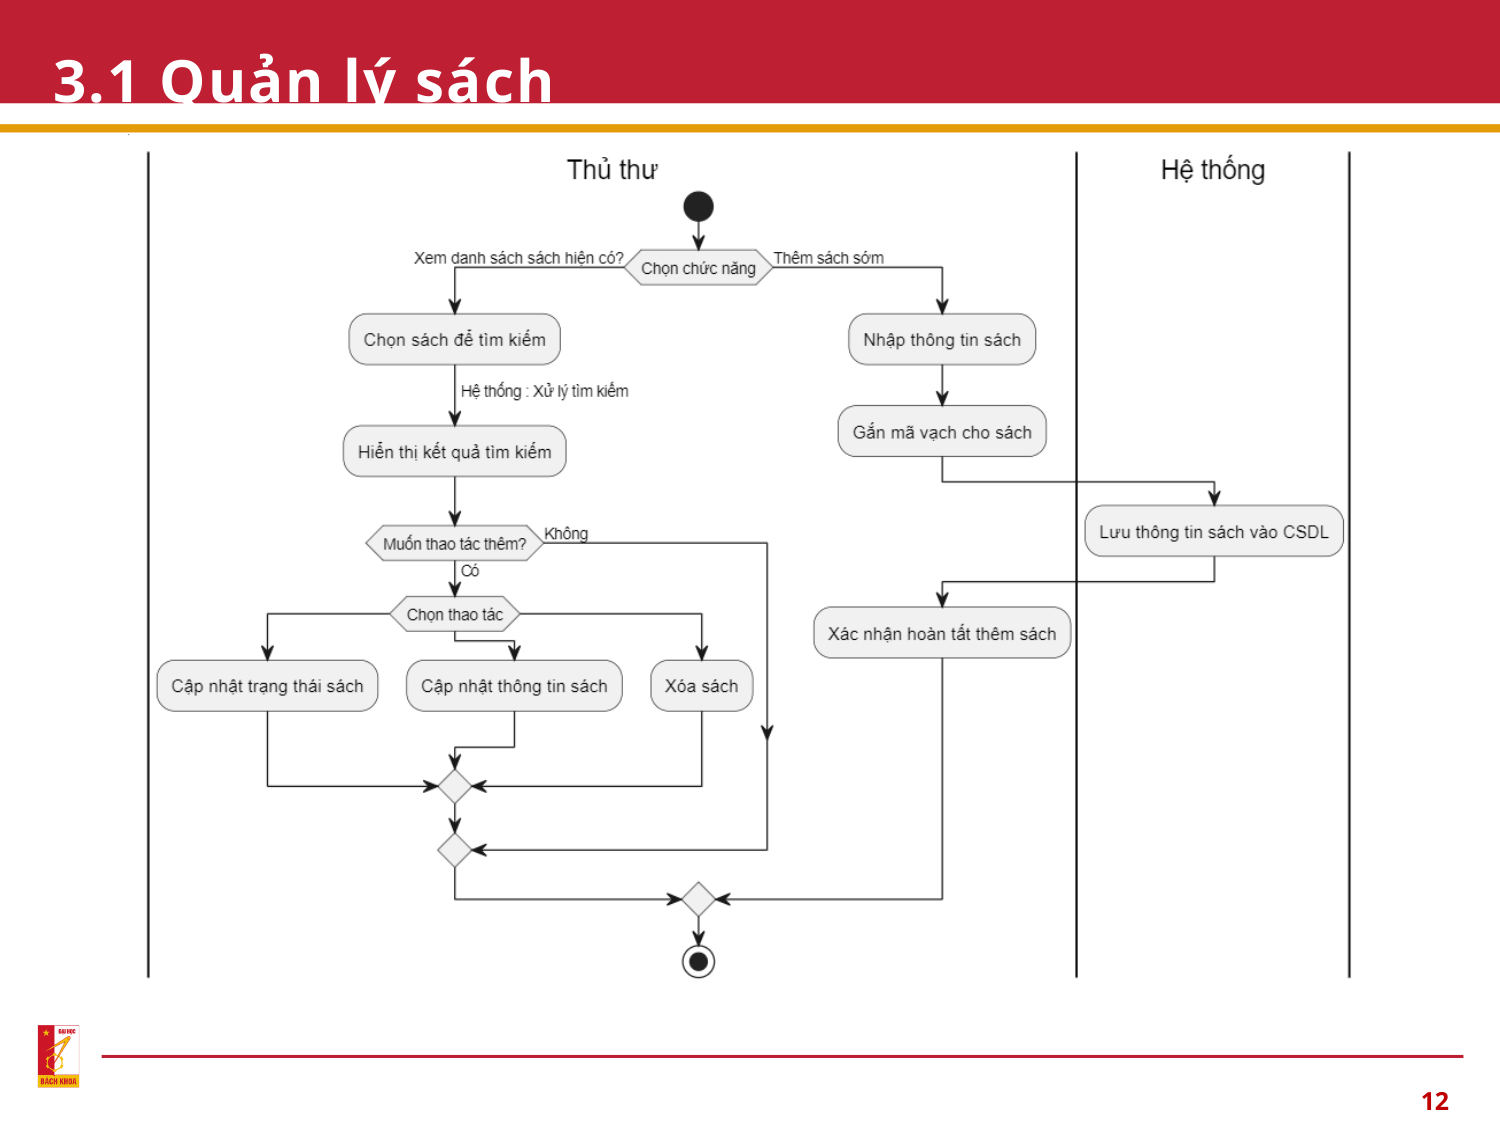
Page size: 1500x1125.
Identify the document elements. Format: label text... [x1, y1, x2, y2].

picture [0, 0, 1500, 1125]
slide_number 12 [1126, 1078, 1464, 1125]
title 3.1 Quản lý sách [38, 12, 1462, 87]
